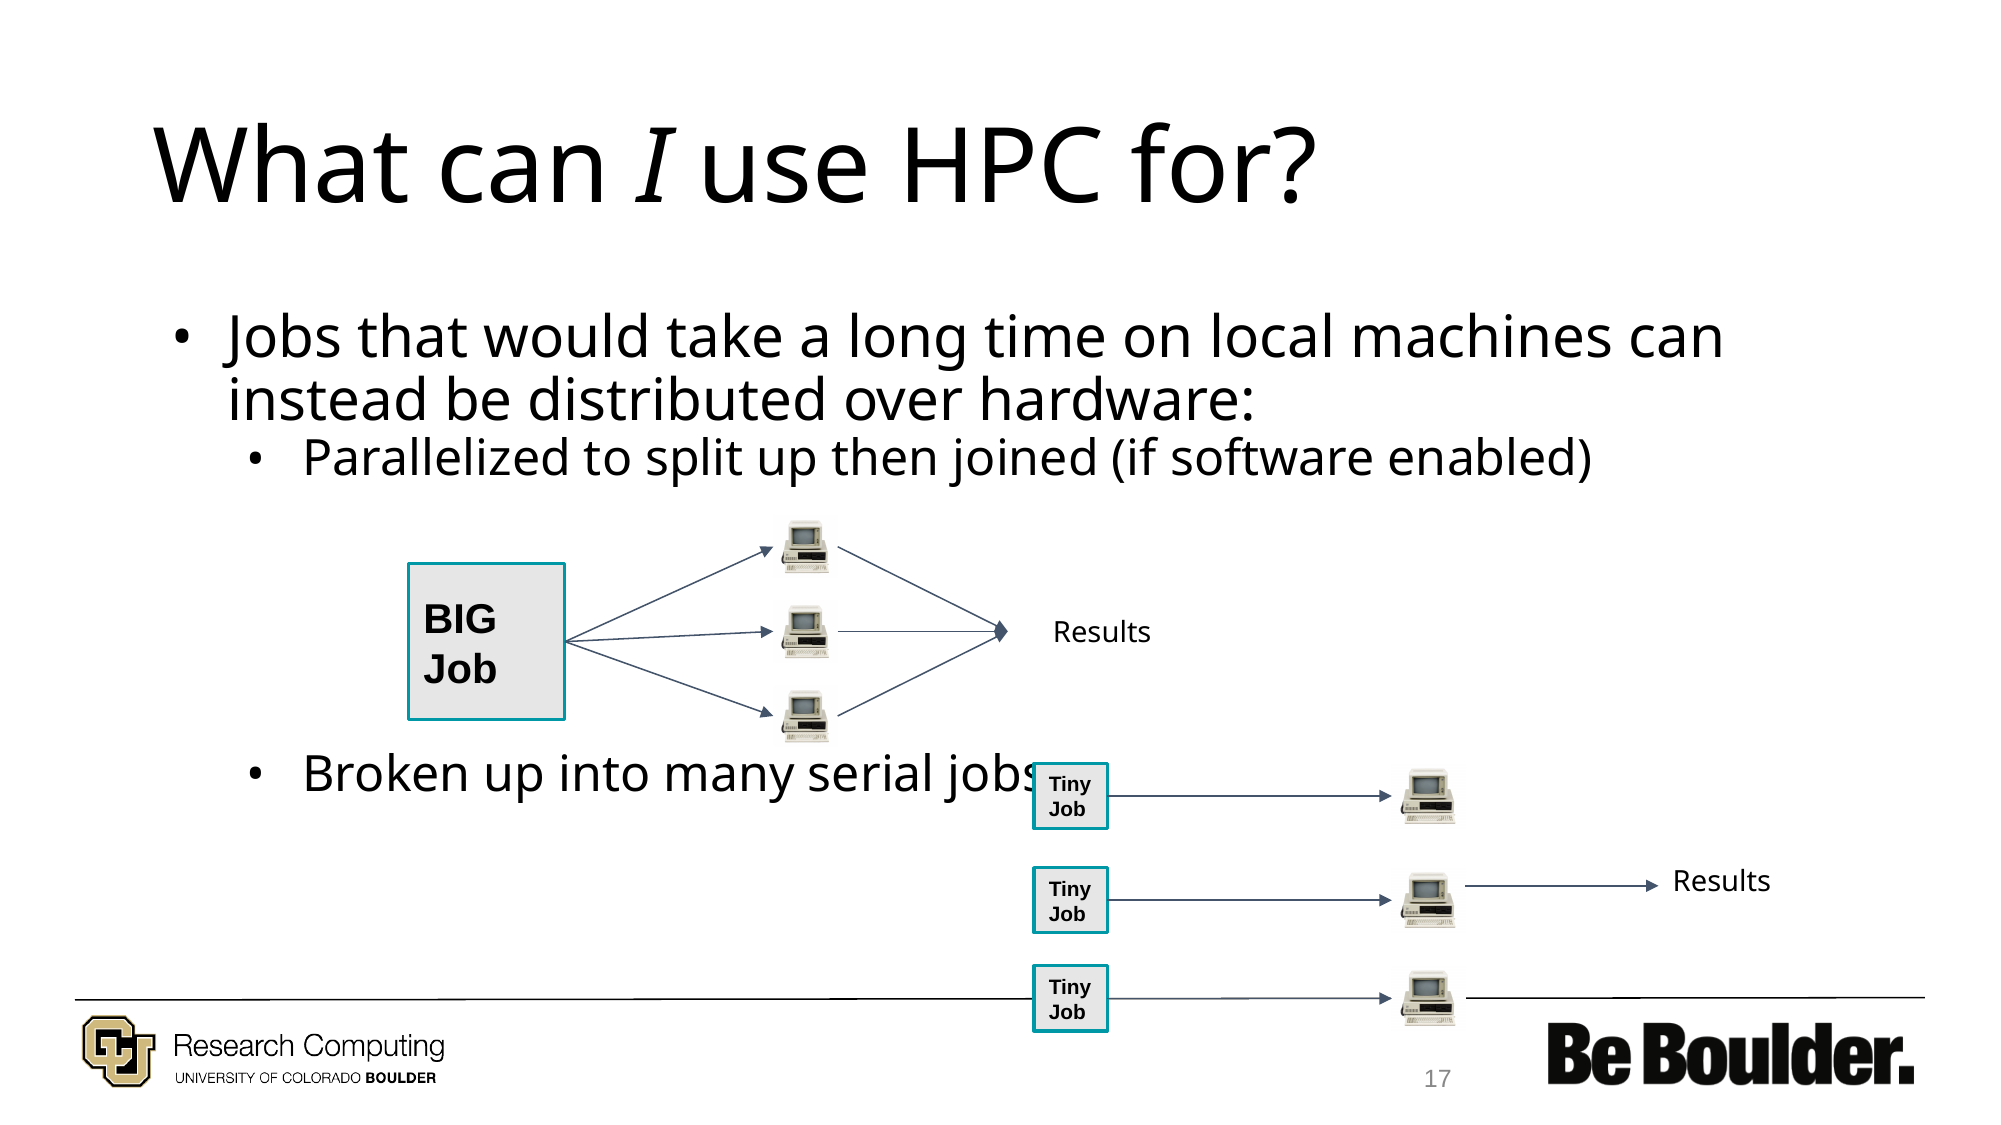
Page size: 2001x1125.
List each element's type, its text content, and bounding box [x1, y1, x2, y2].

text_box Results [1663, 847, 1804, 913]
list Jobs that would take a long time on local machines can instead be distributed over hardware: Parallelized to split up then joined (if software enabled) Broken up into many serial jobs [137, 299, 1863, 983]
title What can I use HPC for? [137, 59, 1863, 278]
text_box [408, 515, 1008, 747]
picture [1524, 1015, 1938, 1088]
picture [81, 1015, 444, 1088]
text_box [1033, 763, 1659, 1032]
slide_number ‹#› [1408, 1048, 1521, 1108]
text_box Results [1037, 598, 1184, 664]
